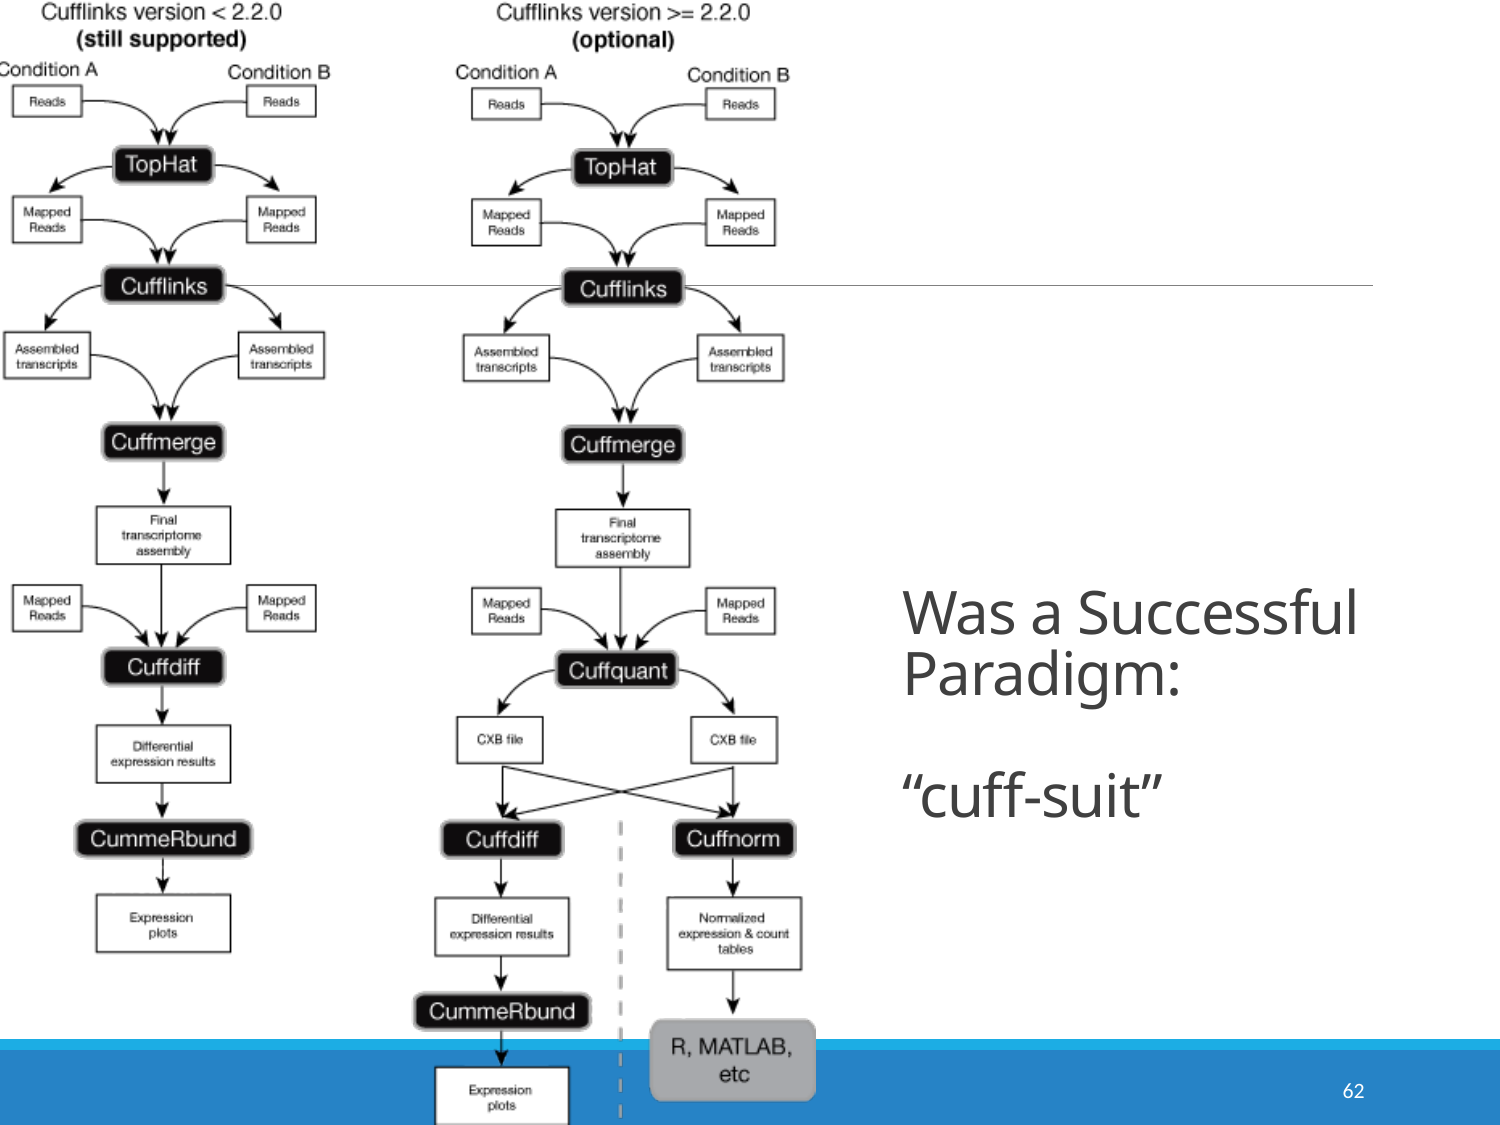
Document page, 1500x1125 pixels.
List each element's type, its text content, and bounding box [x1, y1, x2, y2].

slide_number 62 [1218, 1059, 1380, 1120]
picture [0, 0, 816, 1125]
title Was a Successful Paradigm: “cuff-suit” [887, 512, 1380, 838]
